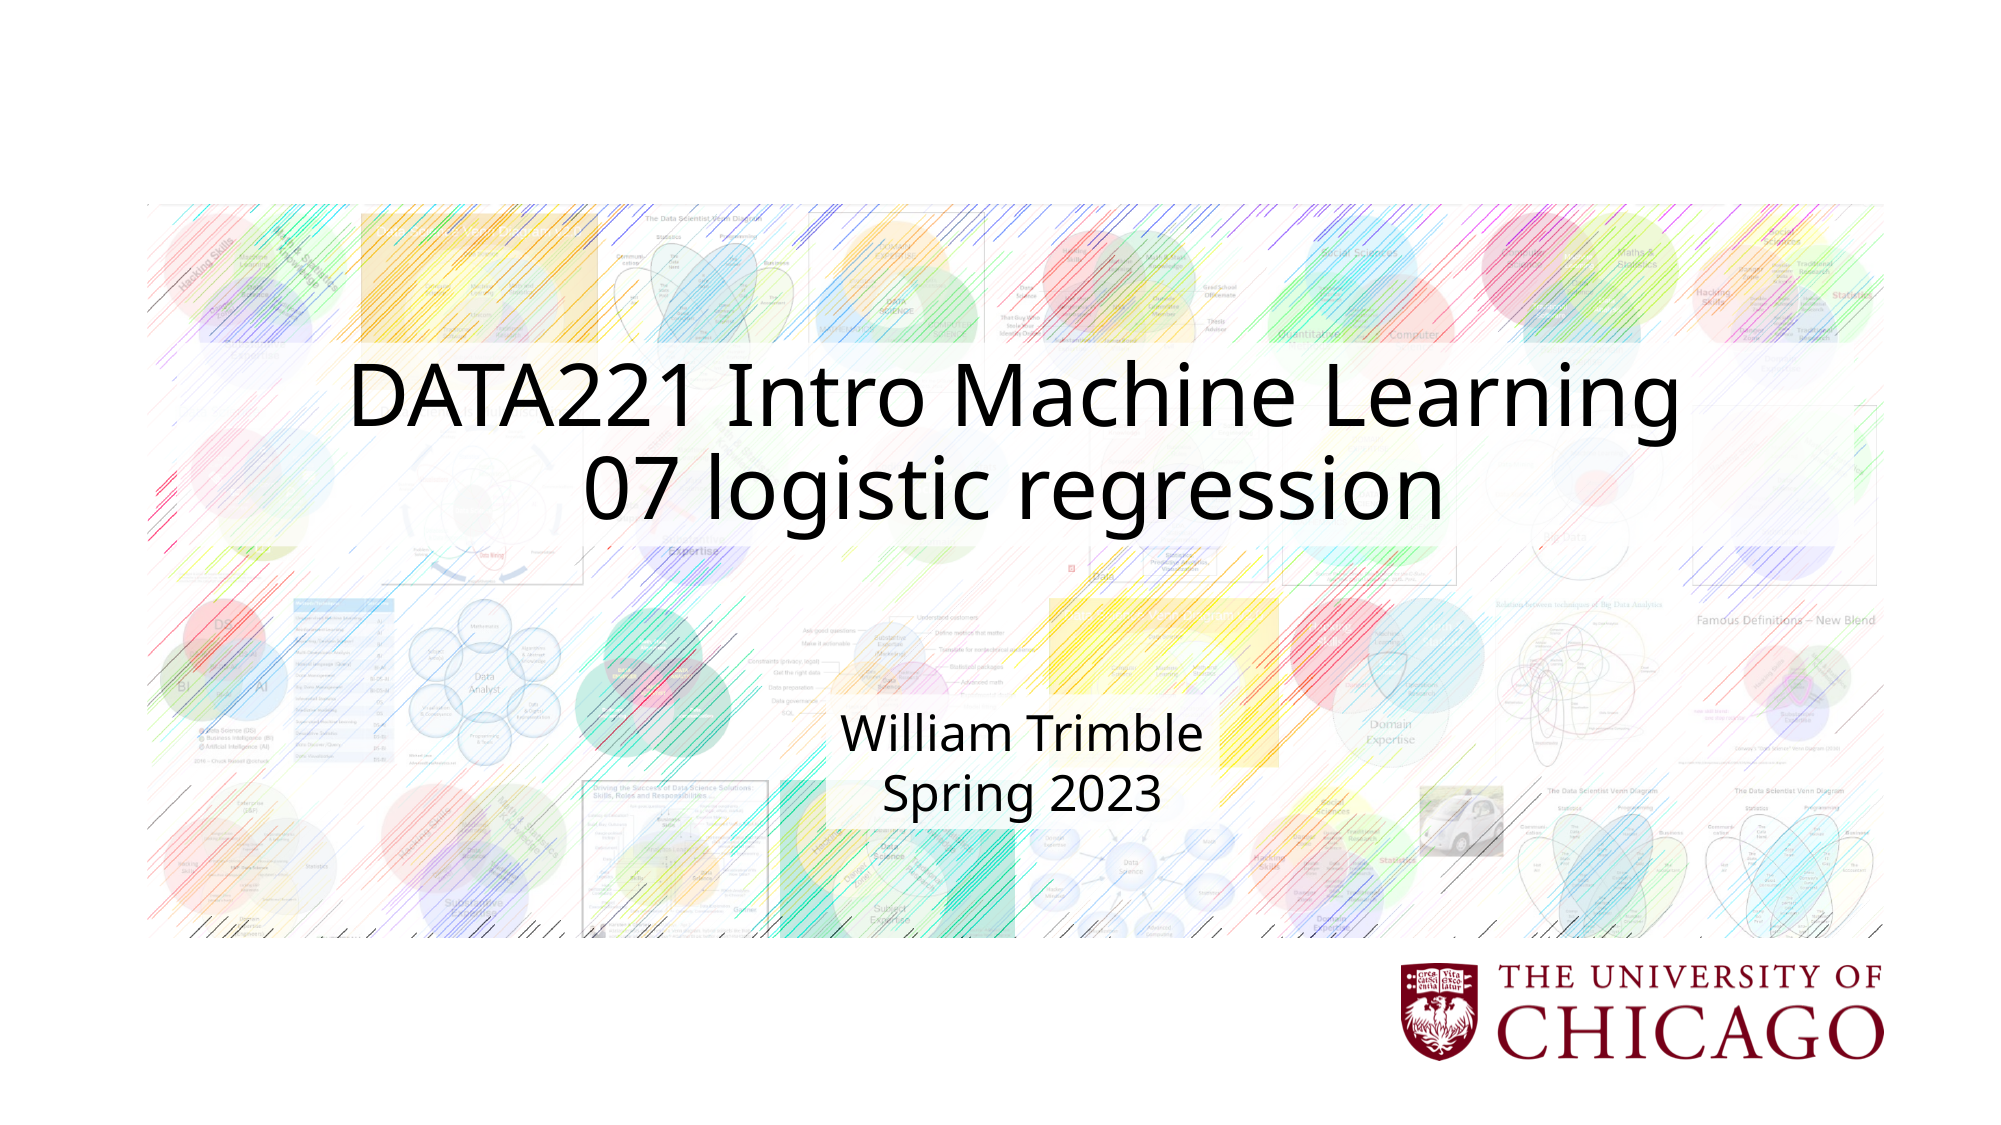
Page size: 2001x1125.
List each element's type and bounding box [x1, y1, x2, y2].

picture [1401, 963, 1884, 1061]
picture [147, 204, 1884, 938]
